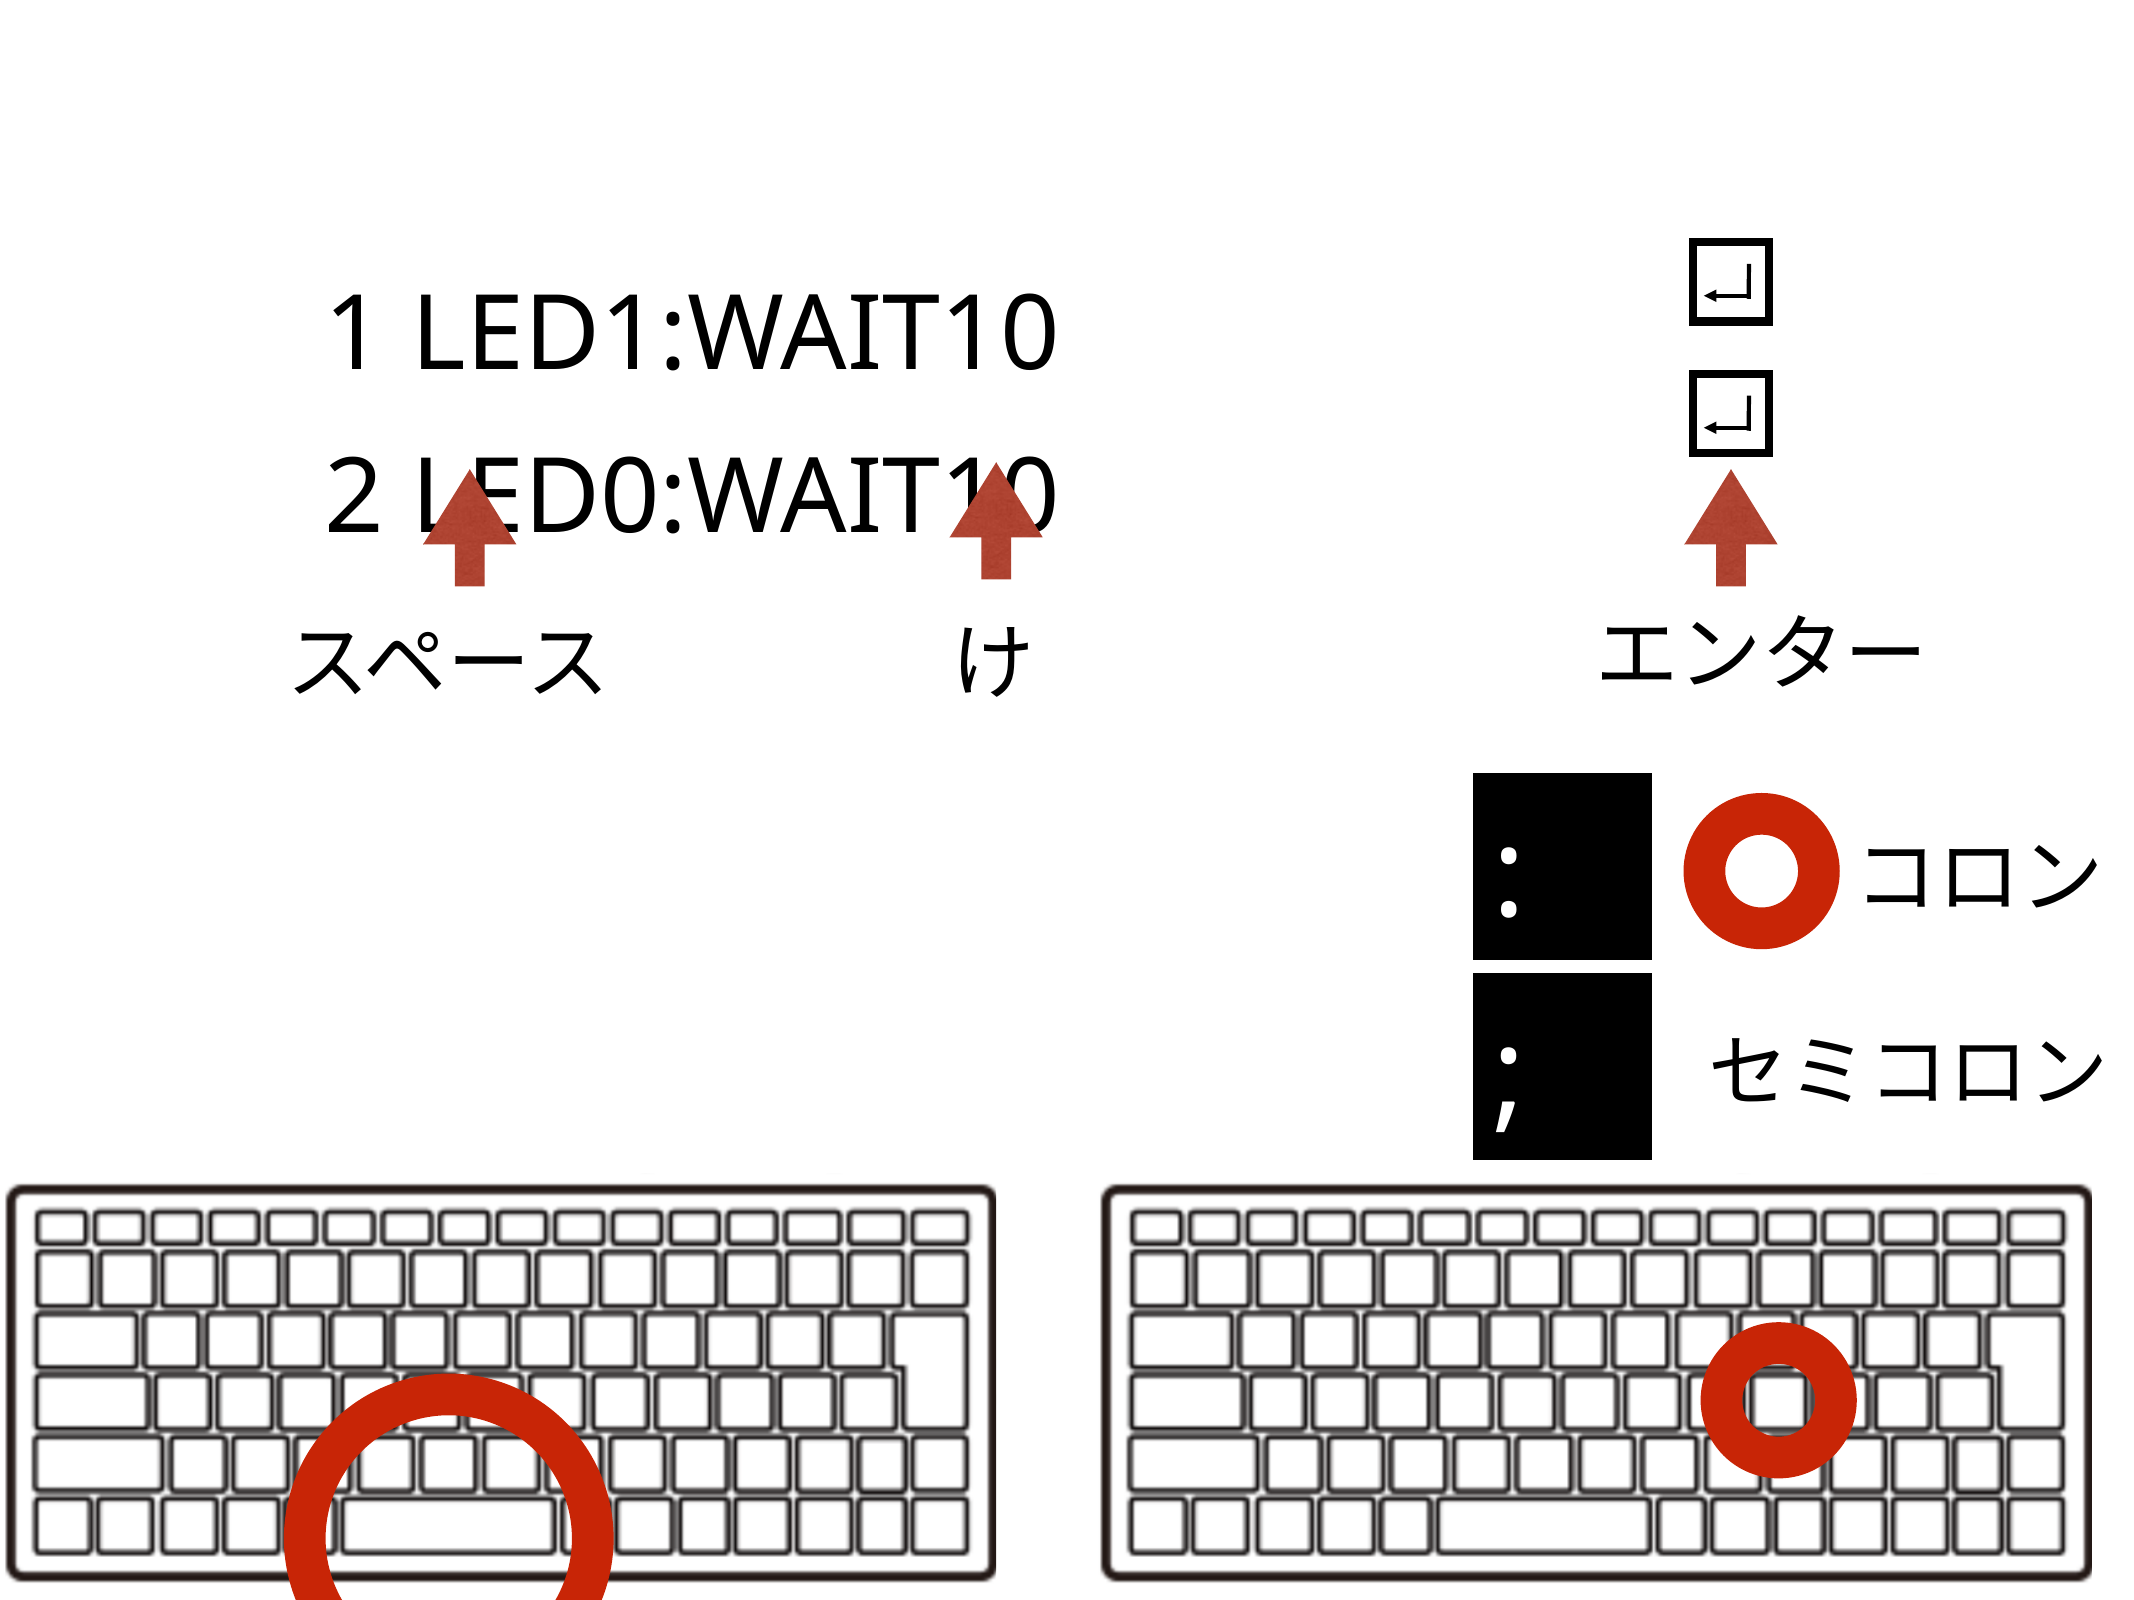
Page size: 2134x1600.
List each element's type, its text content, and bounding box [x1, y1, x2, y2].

text_box ; [1483, 983, 1643, 1150]
text_box [1704, 813, 1819, 929]
text_box [423, 469, 517, 587]
text_box [1684, 469, 1778, 587]
text_box [949, 462, 1043, 580]
text_box け [943, 569, 1327, 751]
text_box スペース [278, 569, 662, 751]
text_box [1692, 373, 1770, 454]
picture [1083, 1173, 2093, 1599]
text_box セミコロン [1700, 978, 2121, 1160]
picture [0, 1173, 997, 1599]
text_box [1692, 242, 1770, 322]
text_box コロン [1845, 782, 2134, 964]
text_box : [1483, 783, 1643, 950]
text_box 1 LED1:WAIT10 2 LED0:WAIT10 [316, 219, 2134, 886]
title エンター [1551, 544, 1973, 756]
